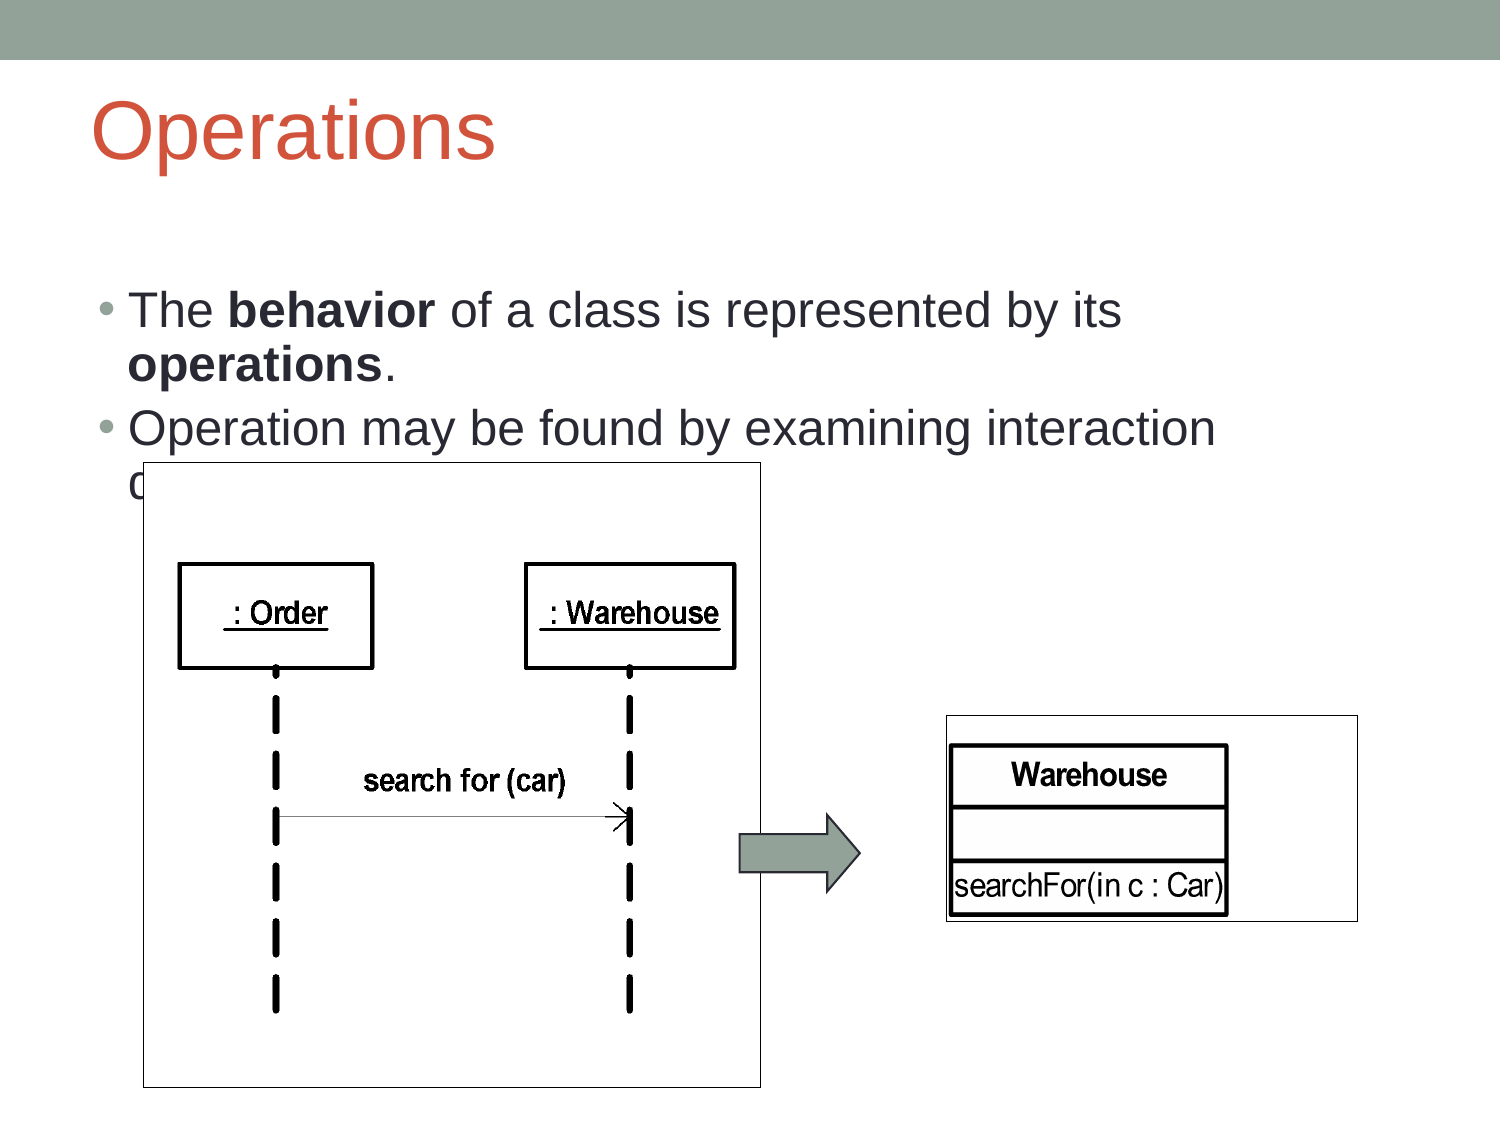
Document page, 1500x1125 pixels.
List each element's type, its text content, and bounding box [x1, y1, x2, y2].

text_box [143, 462, 761, 1088]
text_box [765, 815, 860, 892]
title Operations [75, 20, 1342, 233]
list The behavior of a class is represented by its operations. Operation may be found by examining interaction diagrams [82, 276, 1361, 534]
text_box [945, 714, 1358, 923]
